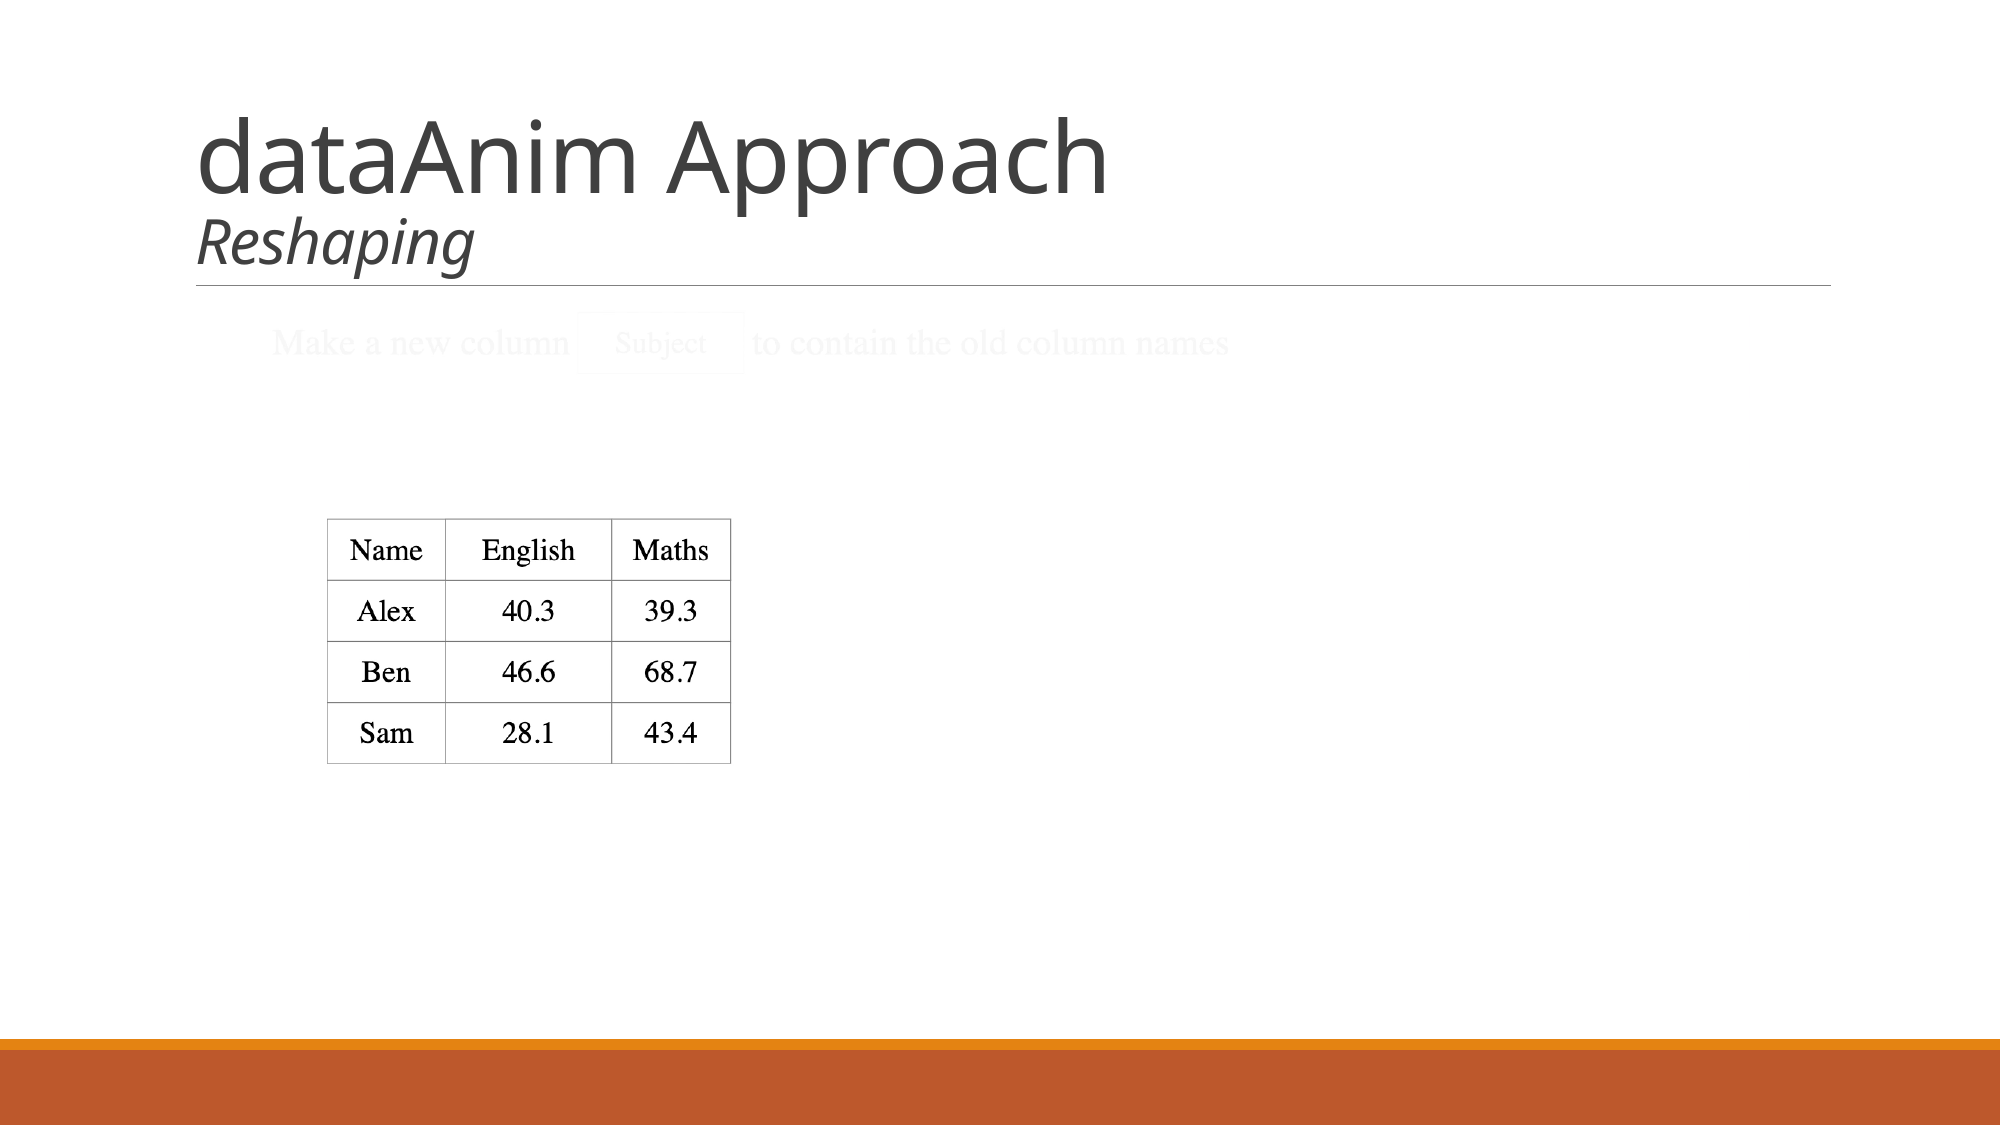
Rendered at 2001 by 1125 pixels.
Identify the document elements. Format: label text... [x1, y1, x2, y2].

title dataAnim Approach Reshaping [180, 47, 1830, 285]
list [256, 302, 1753, 964]
